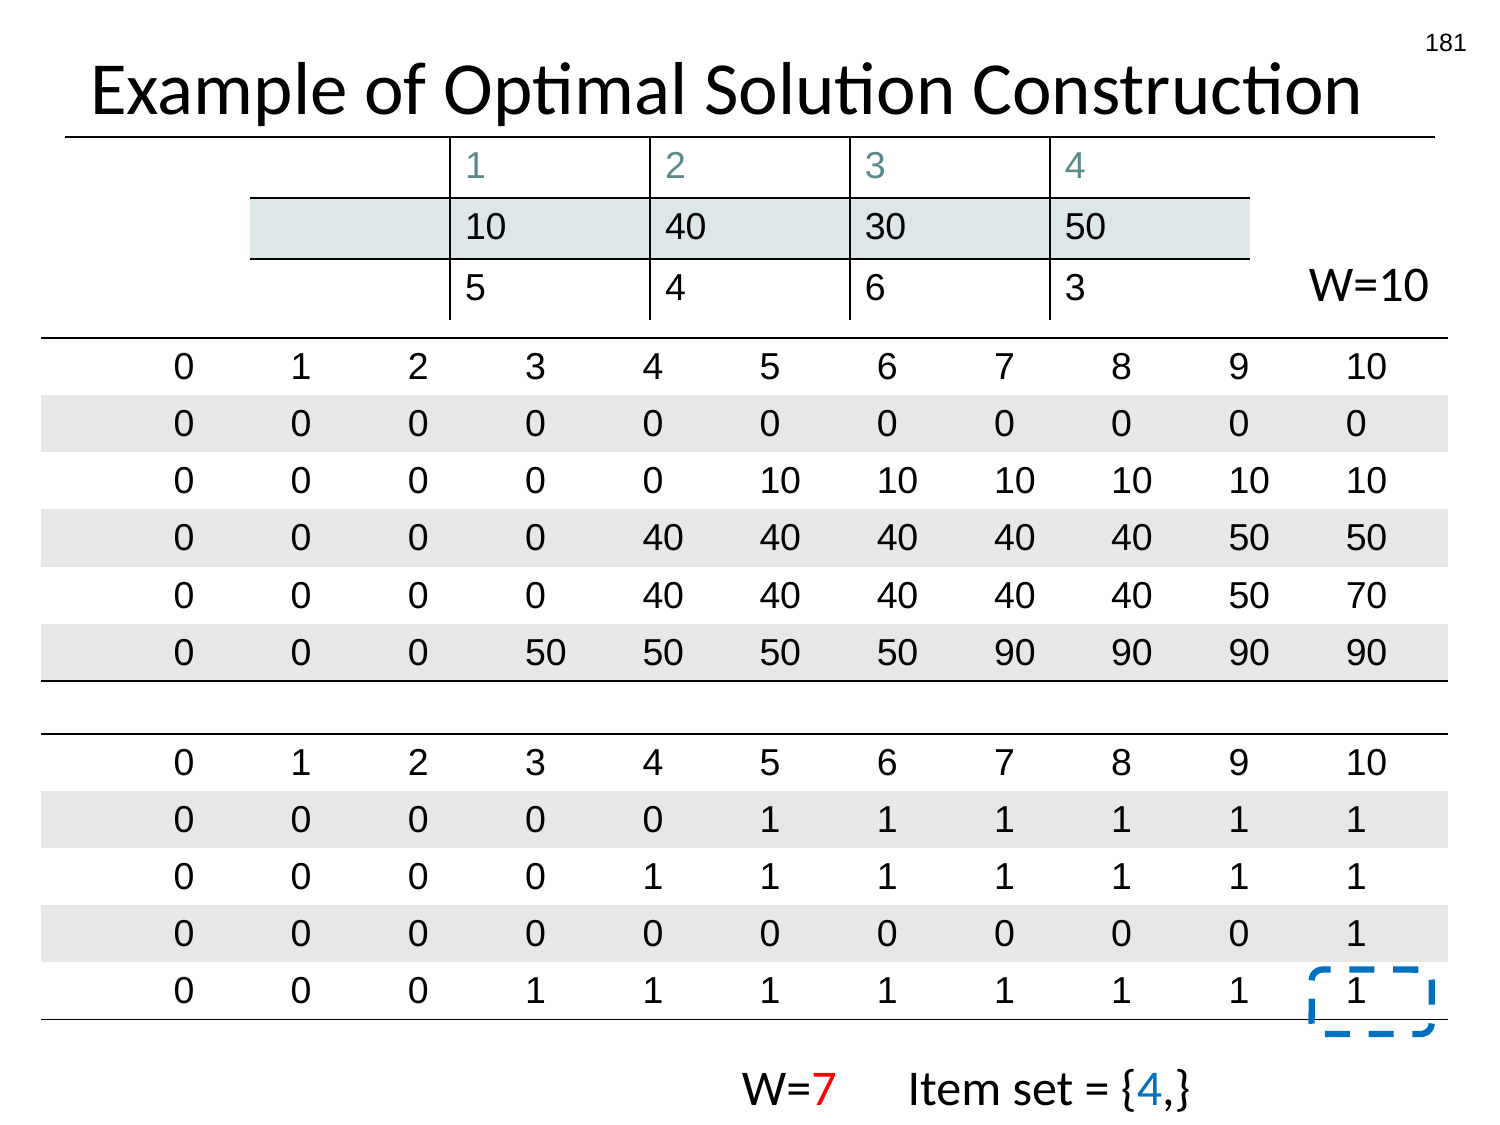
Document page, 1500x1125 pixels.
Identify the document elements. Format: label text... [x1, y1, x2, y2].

text_box Item set = {4,} [893, 1047, 1206, 1123]
text_box W=7 [727, 1047, 852, 1123]
text_box [1311, 969, 1432, 1034]
slide_number 181 [1131, 18, 1483, 62]
title Example of Optimal Solution Construction [75, 20, 1425, 138]
text_box W=10 [1294, 243, 1444, 319]
